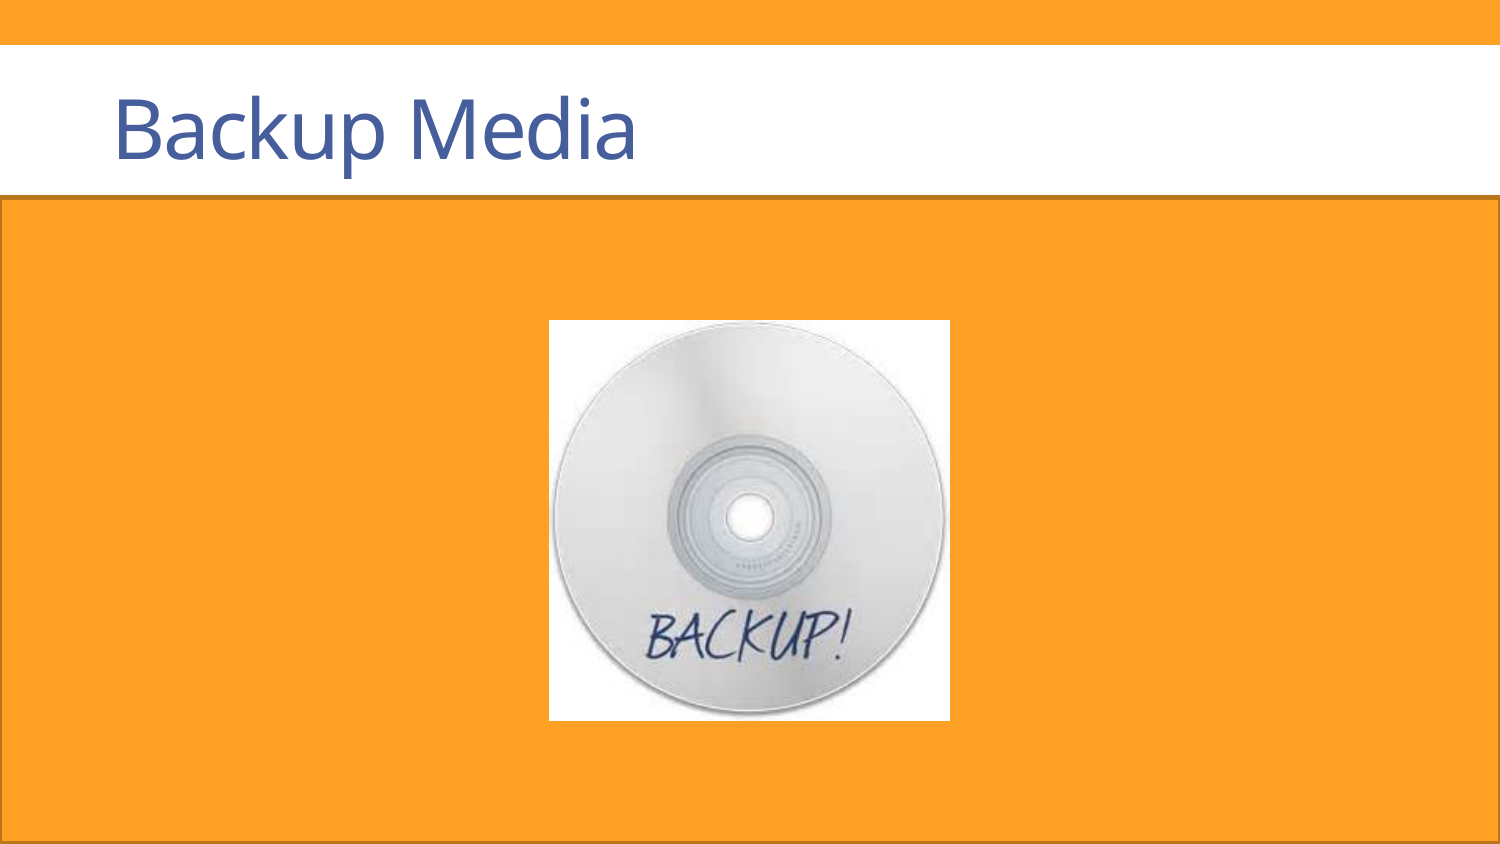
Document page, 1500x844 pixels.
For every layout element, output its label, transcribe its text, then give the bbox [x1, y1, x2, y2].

text_box [0, 195, 1500, 844]
picture [549, 320, 951, 721]
title Backup Media [75, 65, 1425, 188]
